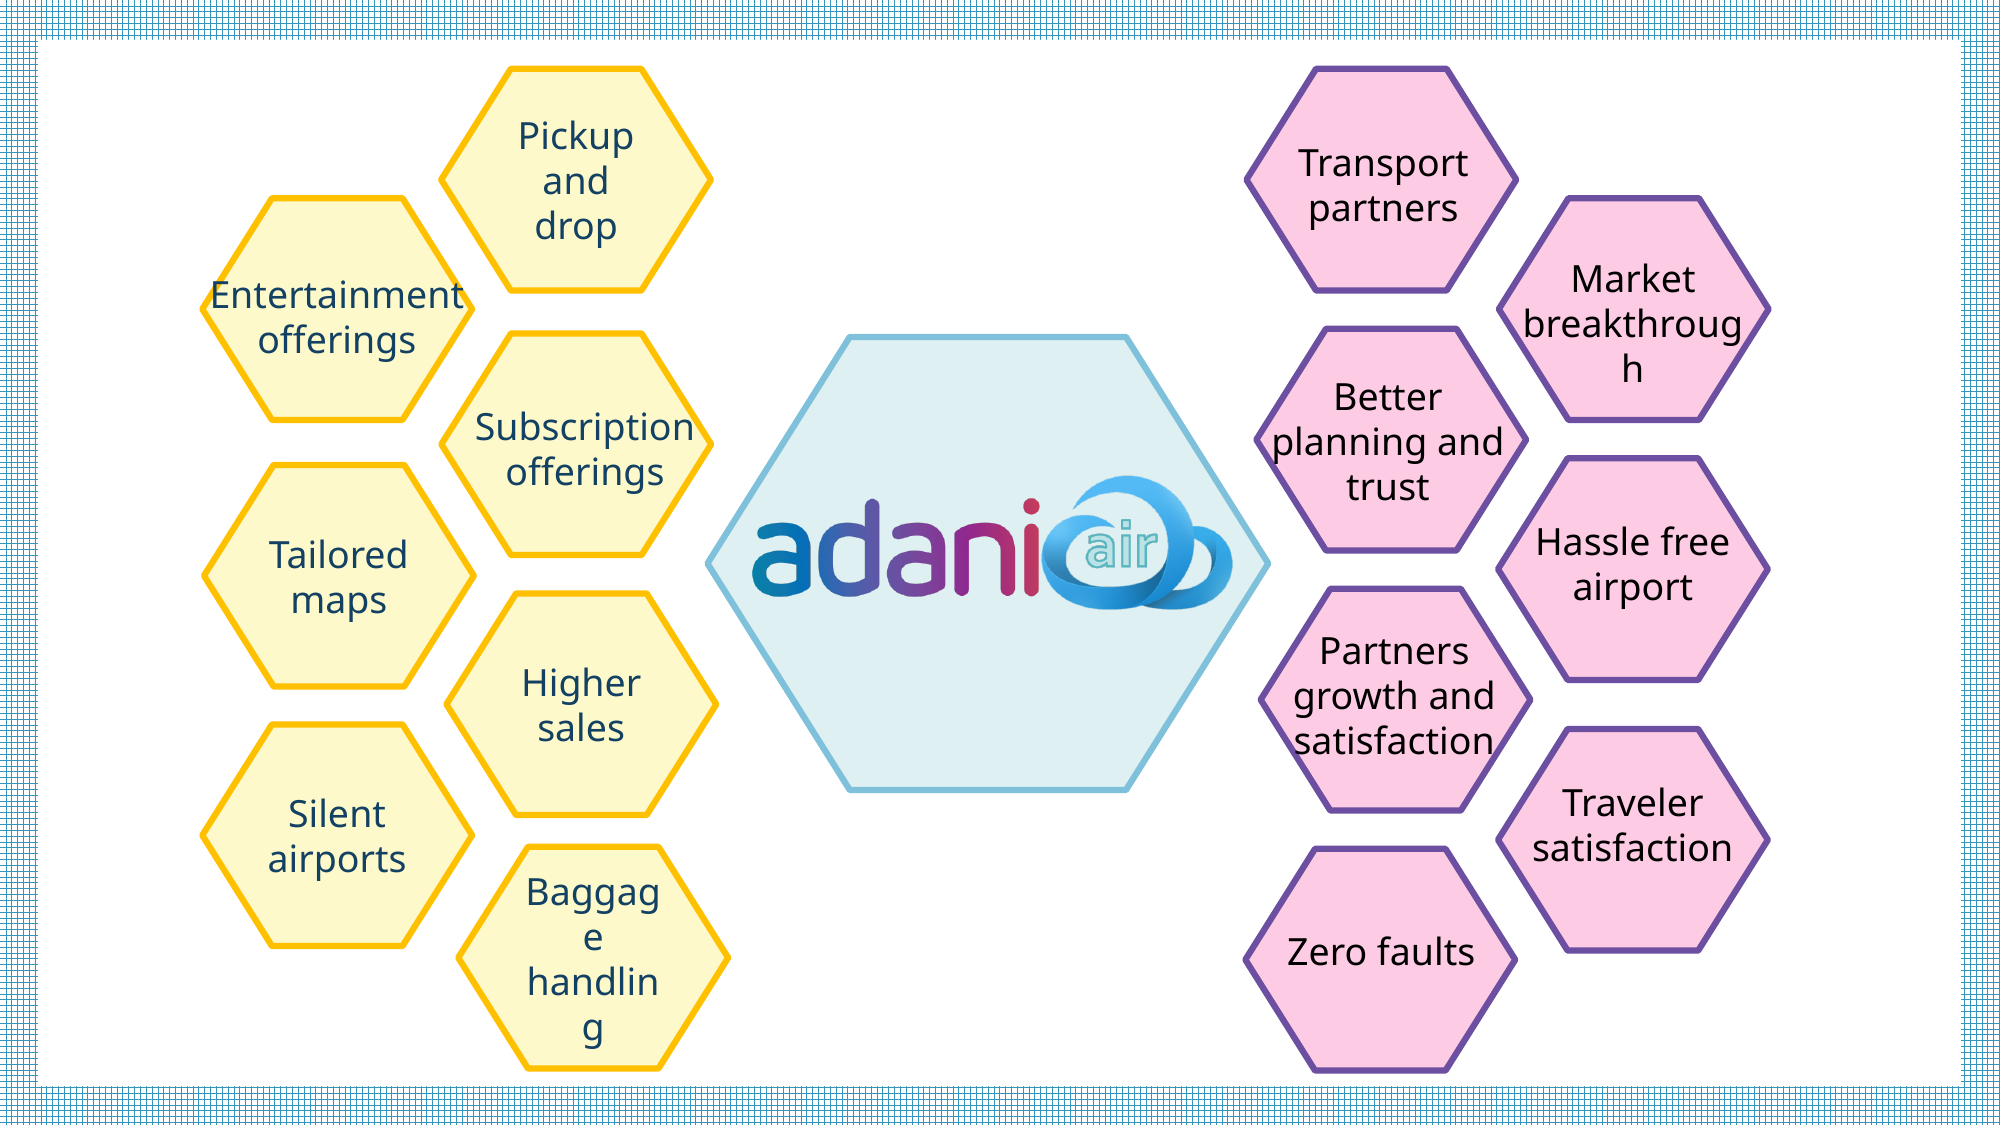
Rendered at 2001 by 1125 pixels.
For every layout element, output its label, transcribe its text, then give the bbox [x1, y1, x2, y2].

text_box Tailored maps [202, 463, 476, 689]
text_box [475, 501, 678, 557]
text_box Better planning and trust [1252, 365, 1523, 515]
text_box [1268, 847, 1493, 920]
text_box [1535, 196, 1732, 247]
text_box [1275, 67, 1488, 131]
text_box Partners growth and satisfaction [1259, 619, 1530, 770]
text_box Hassle free airport [1497, 510, 1768, 616]
text_box [1302, 770, 1489, 813]
text_box [795, 335, 1181, 420]
text_box Zero faults [1246, 920, 1517, 981]
text_box [1539, 727, 1727, 771]
text_box Higher sales [445, 591, 718, 817]
text_box [1533, 456, 1733, 510]
text_box Traveler satisfaction [1497, 771, 1768, 876]
text_box [492, 331, 683, 396]
text_box [1301, 327, 1482, 365]
text_box [1525, 616, 1741, 682]
text_box Baggage handling [456, 845, 730, 1071]
text_box [1256, 981, 1504, 1073]
picture [692, 422, 1277, 670]
text_box [266, 414, 409, 422]
text_box [1518, 876, 1747, 953]
text_box Entertainment offerings [182, 263, 492, 414]
text_box [778, 680, 1197, 792]
text_box [229, 196, 446, 263]
text_box [1309, 587, 1482, 619]
text_box [1552, 398, 1715, 422]
text_box [1523, 431, 1528, 448]
text_box Silent airports [200, 722, 474, 948]
text_box [1280, 237, 1483, 293]
text_box Pickup and drop [439, 67, 713, 293]
text_box Subscription offerings [430, 396, 740, 501]
text_box Transport partners [1248, 131, 1519, 237]
text_box Market breakthrough [1497, 247, 1768, 398]
text_box [1301, 515, 1481, 553]
